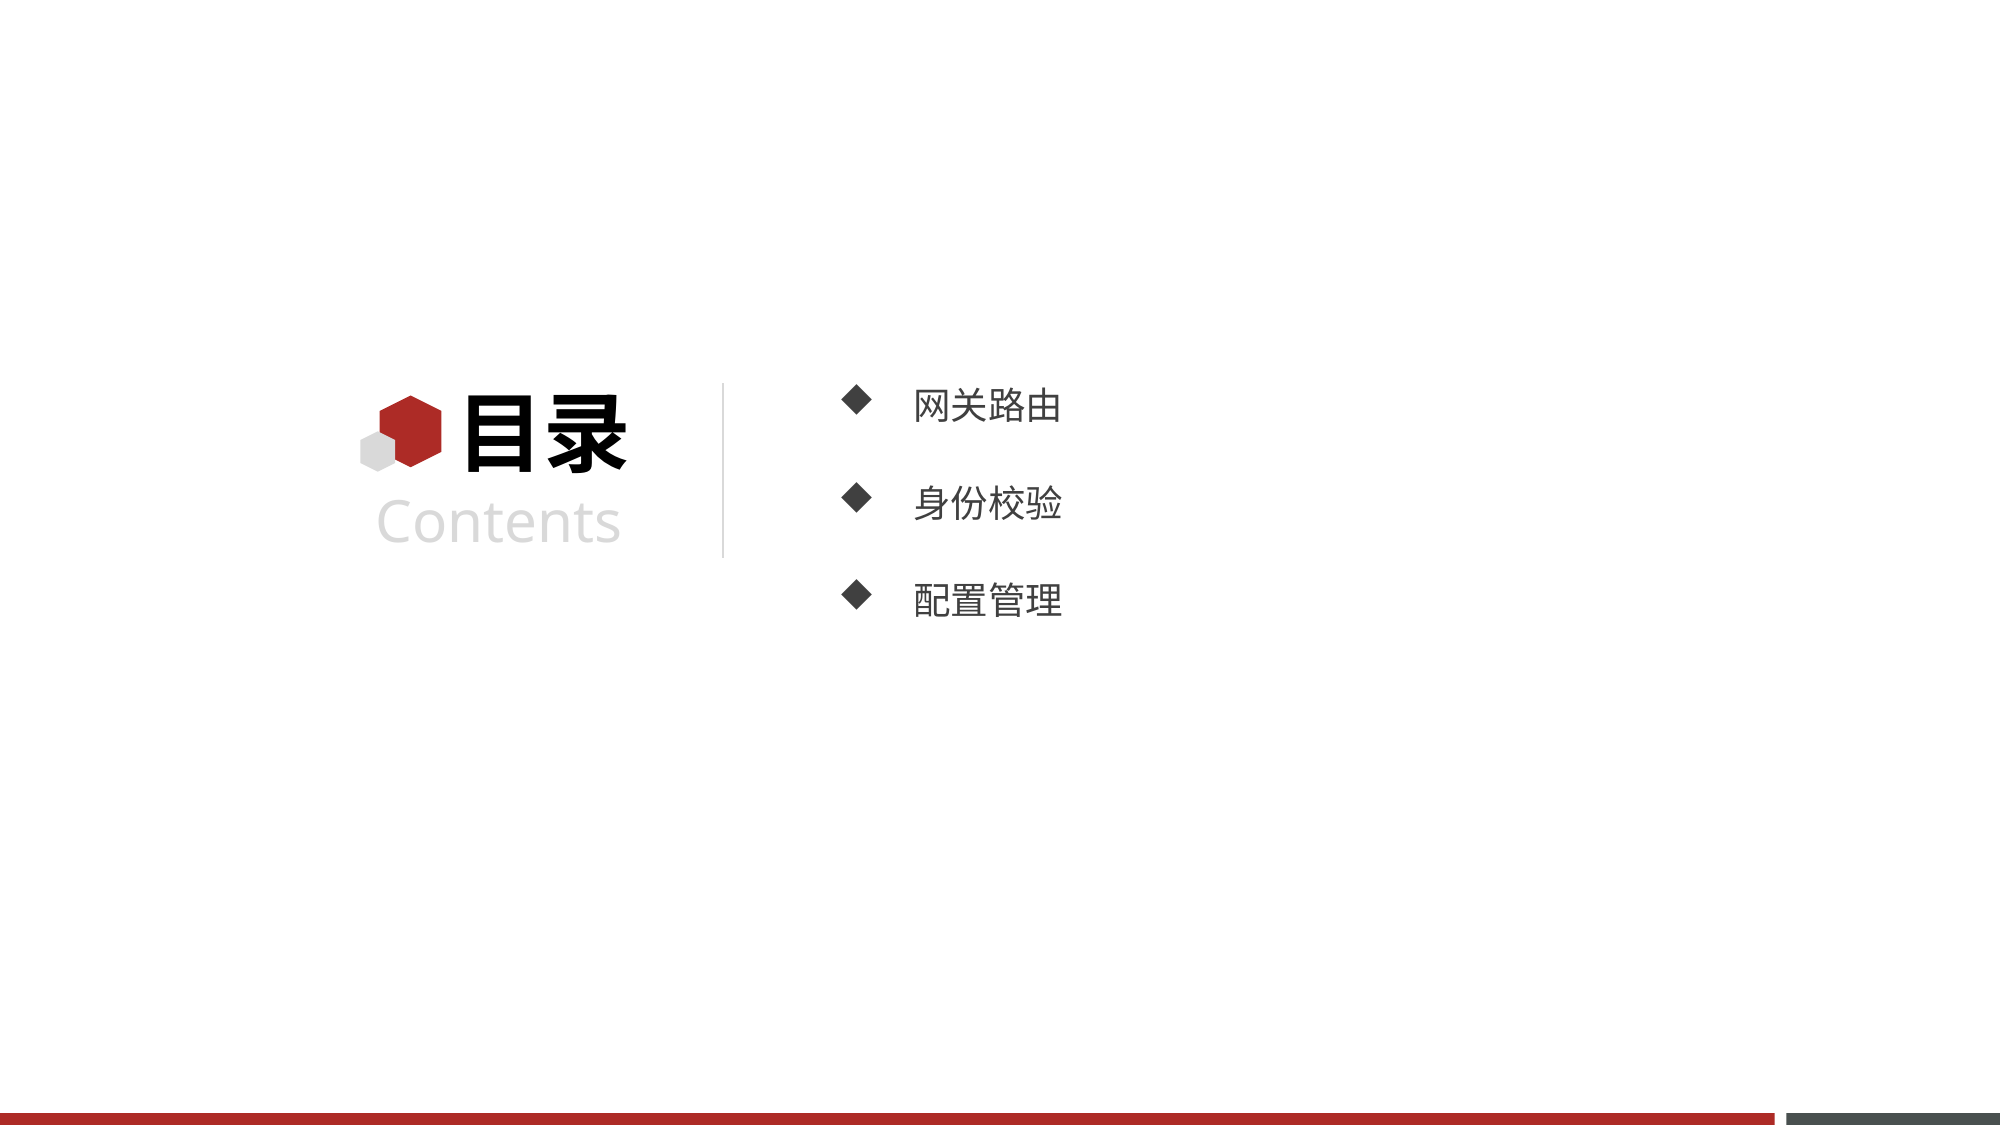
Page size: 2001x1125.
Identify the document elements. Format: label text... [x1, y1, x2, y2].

list 网关路由 身份校验 配置管理 [823, 267, 1804, 692]
